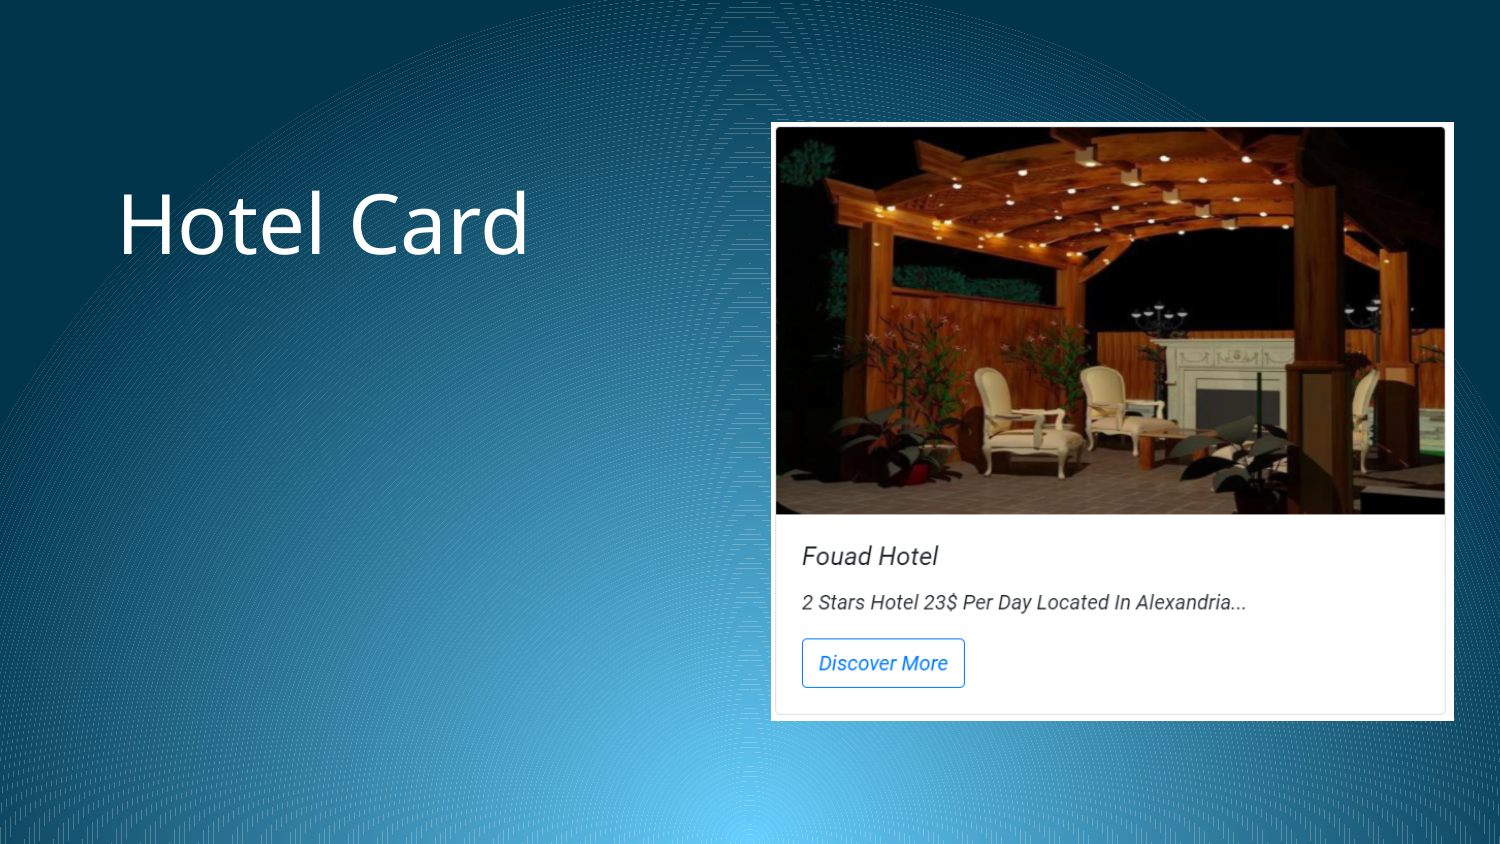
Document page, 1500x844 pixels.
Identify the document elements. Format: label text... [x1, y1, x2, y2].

text_box Hotel Card [101, 164, 547, 279]
picture [770, 119, 1462, 722]
